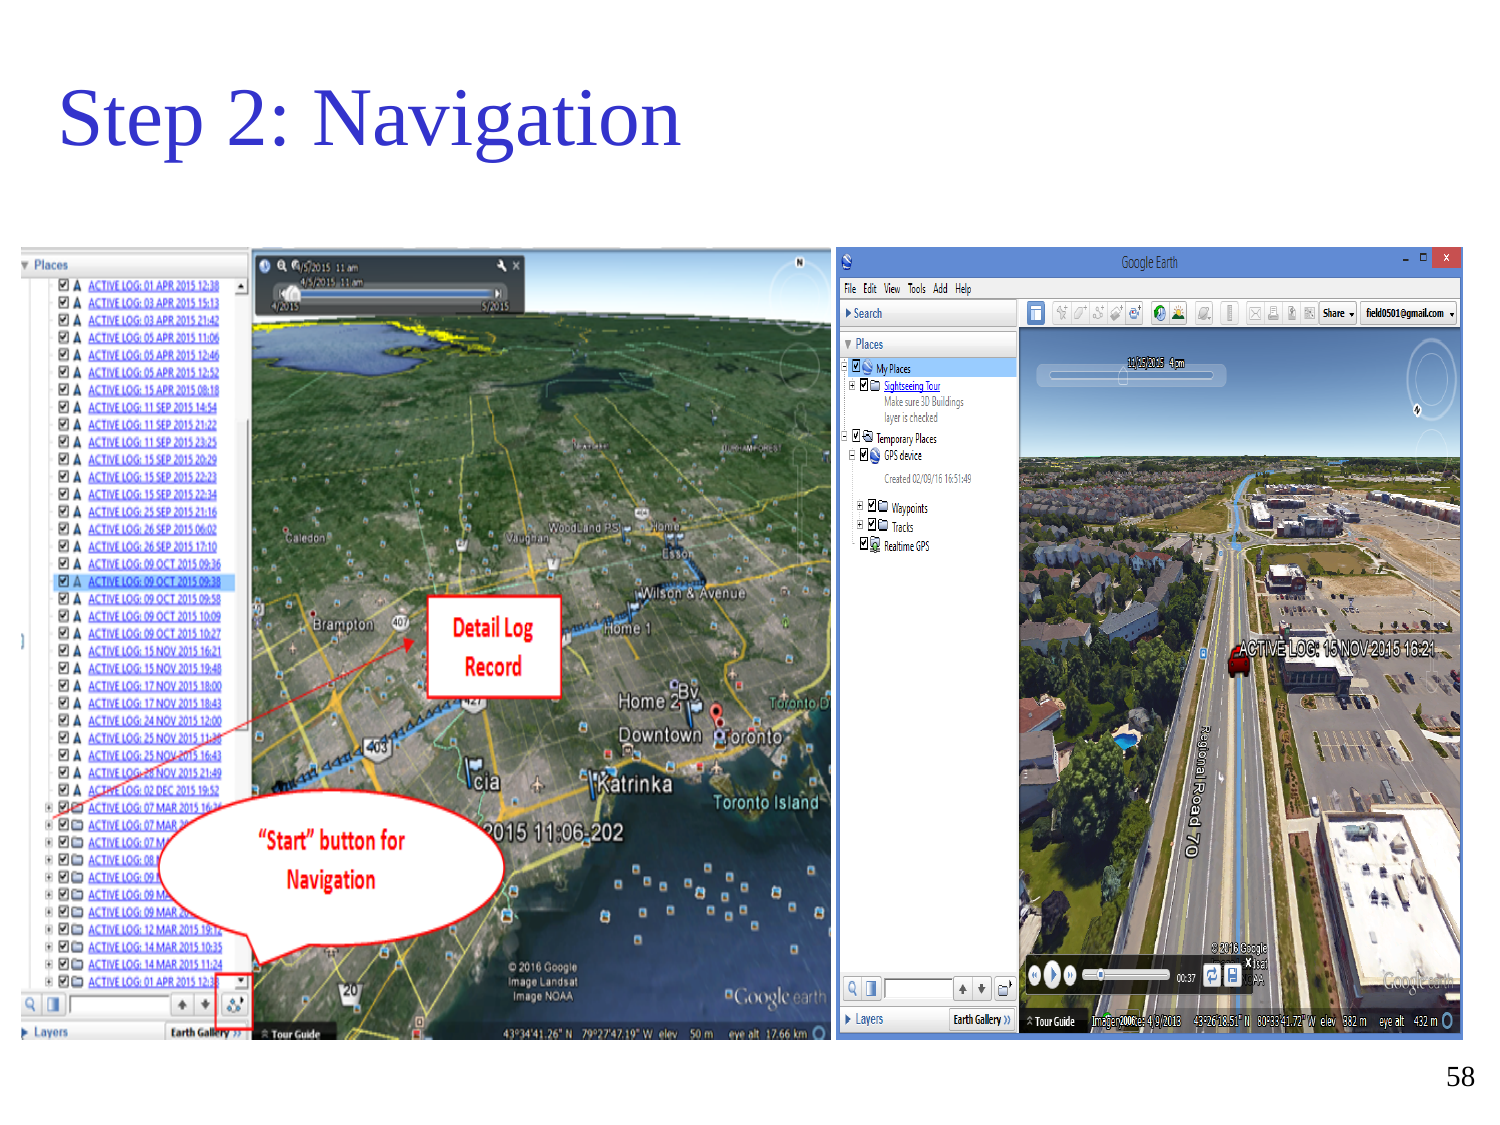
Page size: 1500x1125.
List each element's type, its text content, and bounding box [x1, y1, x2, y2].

picture [836, 247, 1464, 1040]
title Step 2: Navigation [50, 62, 1325, 163]
picture [21, 247, 831, 1040]
text_box 58 [1345, 1049, 1484, 1100]
